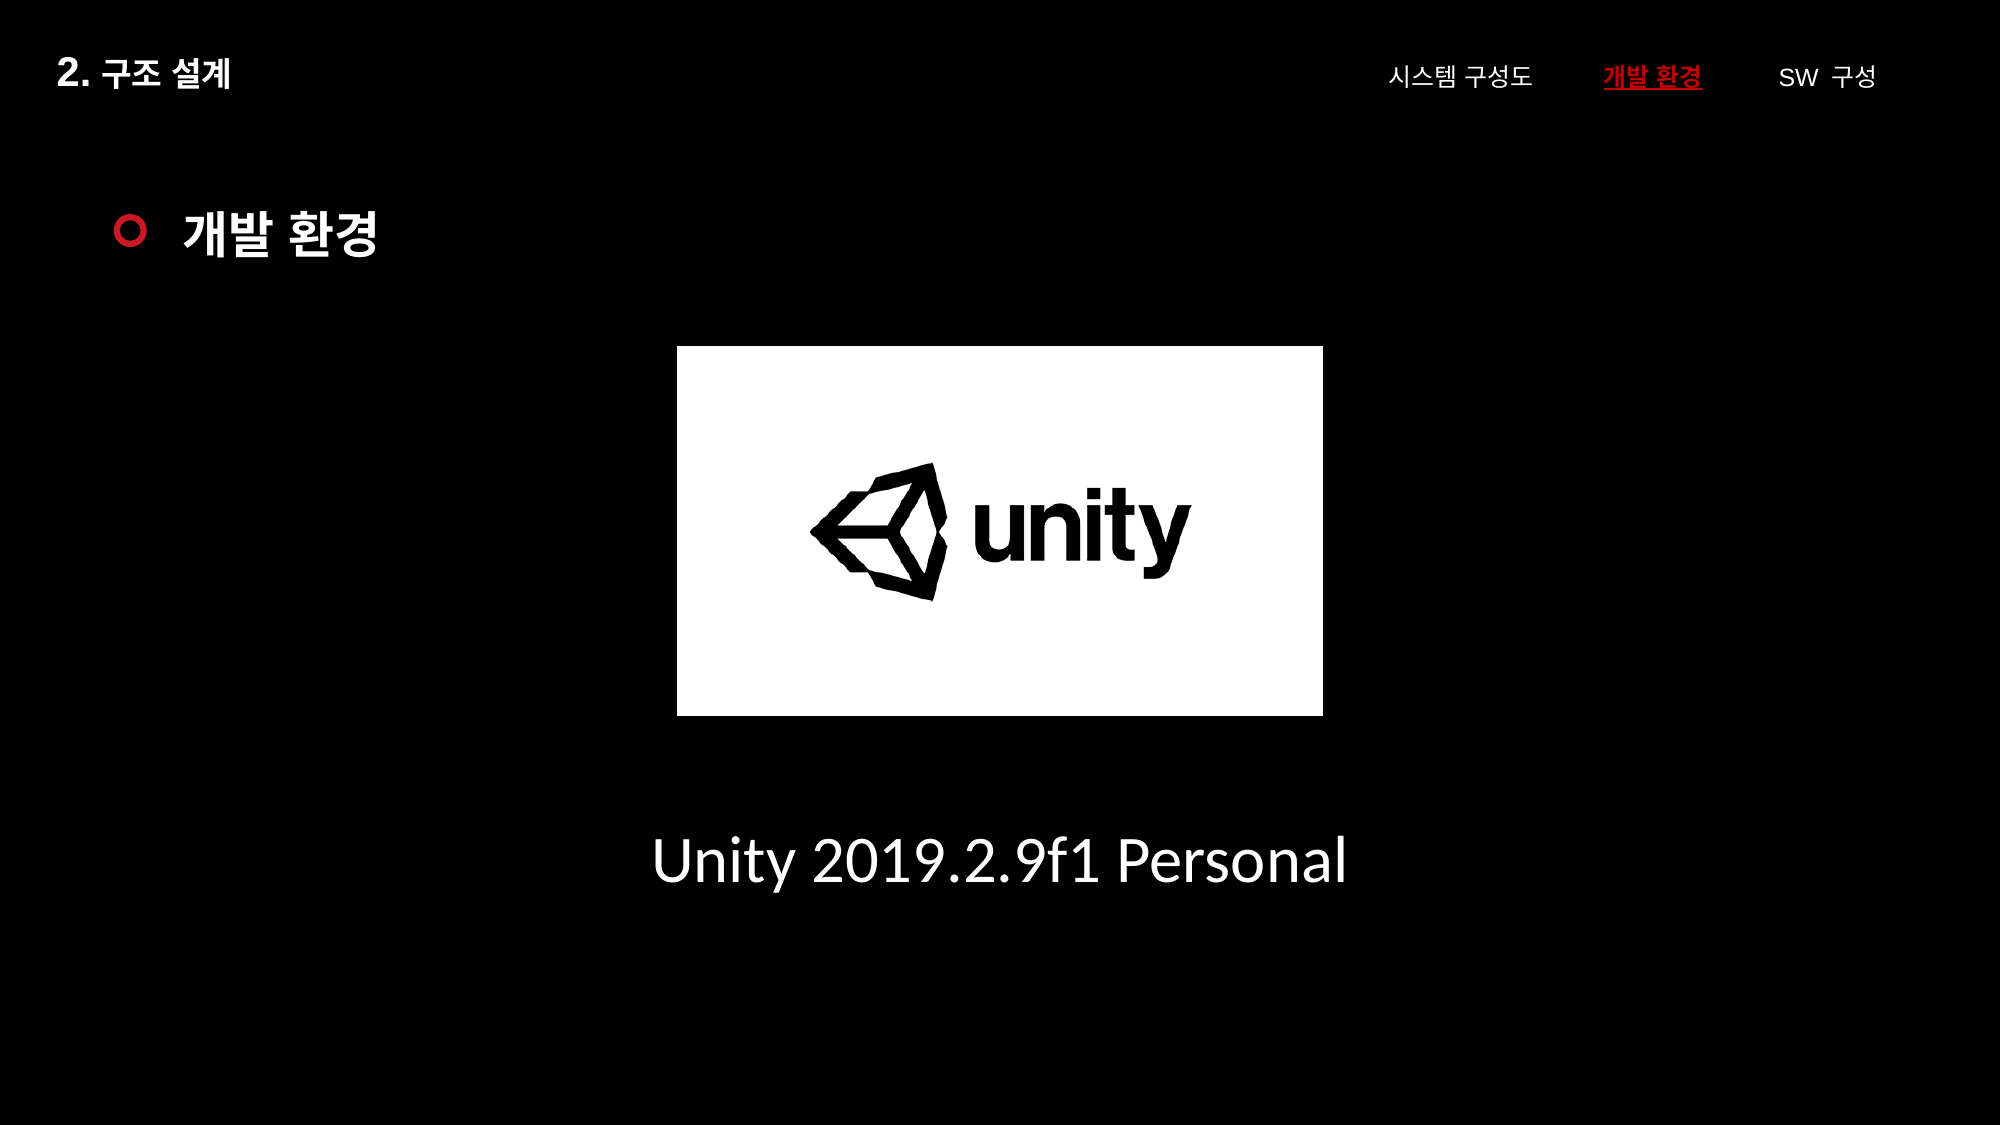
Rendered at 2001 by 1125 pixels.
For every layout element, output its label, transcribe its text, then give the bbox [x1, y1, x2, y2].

text_box [115, 216, 145, 245]
picture [676, 346, 1324, 717]
text_box 시스템 구성도 개발 환경 SW 구성 [1373, 53, 2000, 99]
text_box 개발 환경 [167, 195, 396, 271]
text_box 2.구조 설계 [41, 37, 536, 103]
text_box Unity 2019.2.9f1 Personal [629, 808, 1371, 903]
